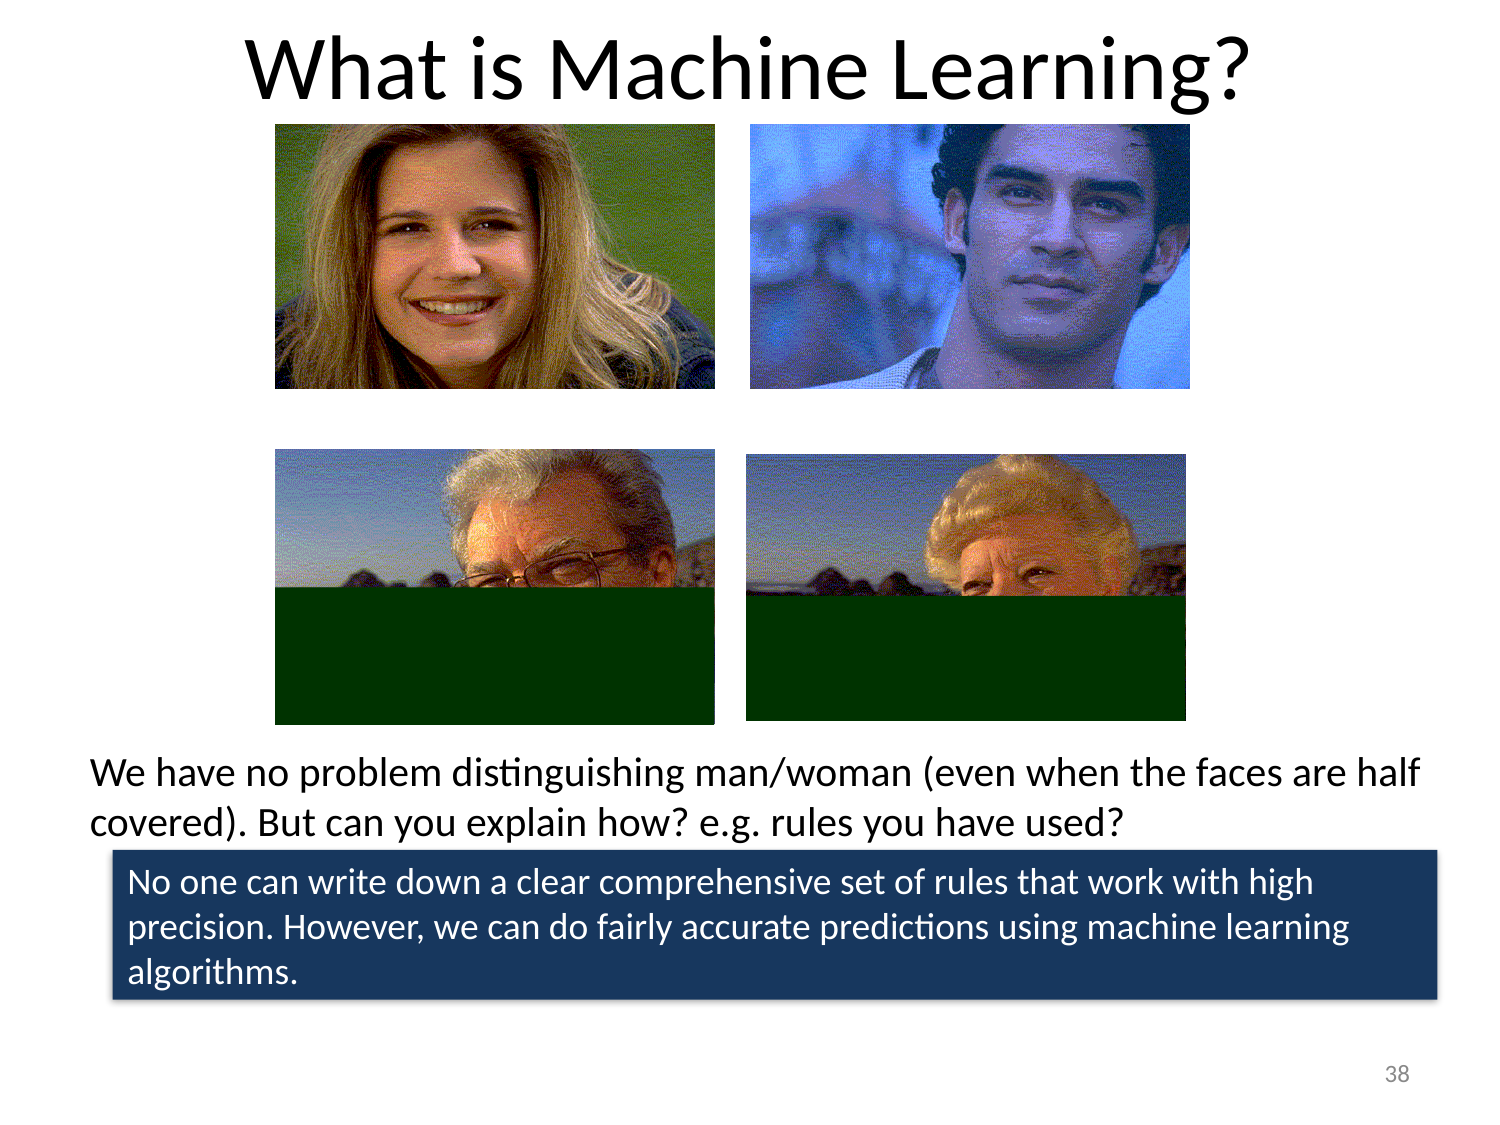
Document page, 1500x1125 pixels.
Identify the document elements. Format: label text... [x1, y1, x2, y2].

text_box No one can write down a clear comprehensive set of rules that work with high precision. However, we can do fairly accurate predictions using machine learning algorithms. [112, 849, 1438, 1000]
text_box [274, 449, 715, 726]
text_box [745, 454, 1186, 722]
title What is Machine Learning? [112, 0, 1388, 126]
slide_number 38 [1074, 1042, 1425, 1103]
text_box We have no problem distinguishing man/woman (even when the faces are half covered). But can you explain how? e.g. rules you have used? [75, 737, 1475, 853]
picture [274, 124, 715, 390]
picture [749, 124, 1190, 390]
